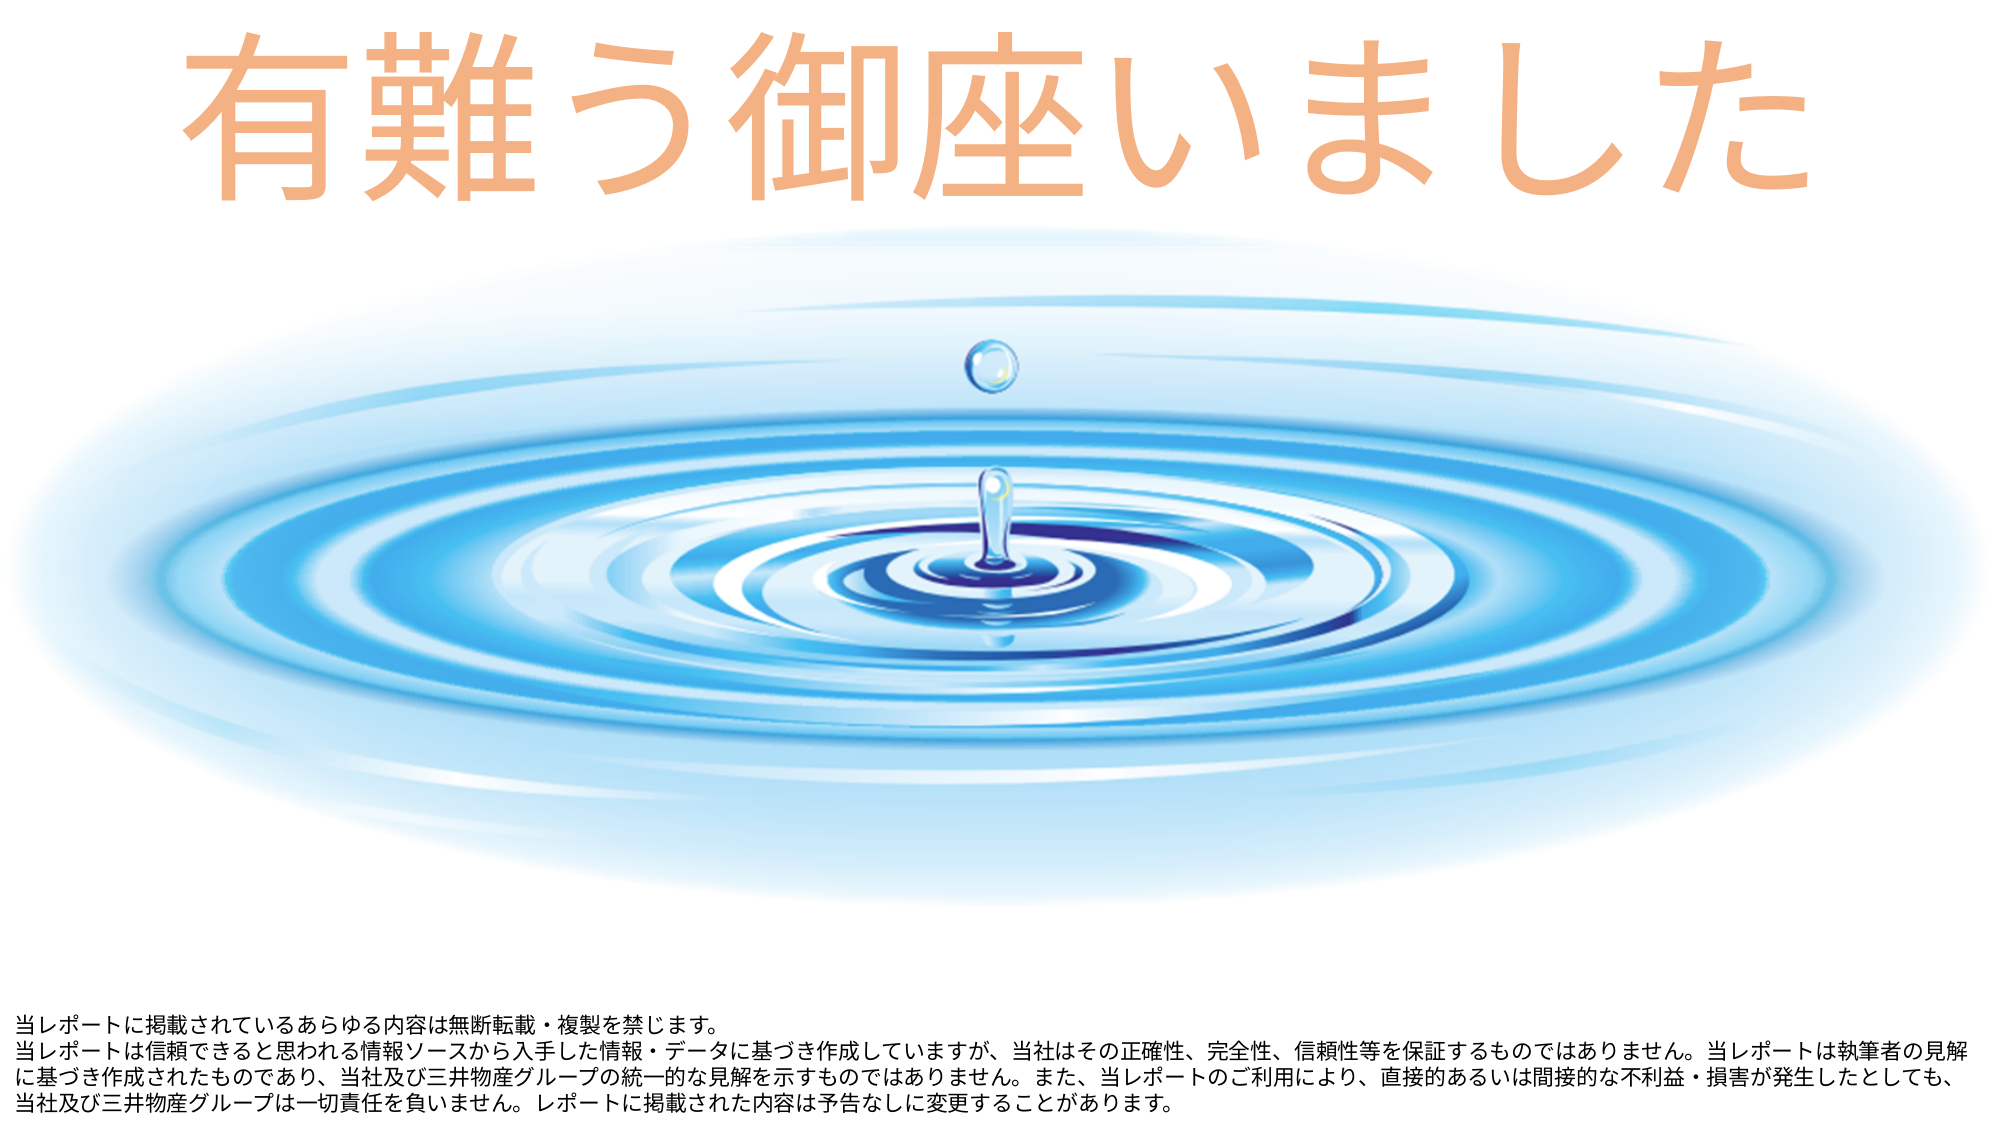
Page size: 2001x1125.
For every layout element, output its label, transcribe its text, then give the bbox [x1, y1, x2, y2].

picture [0, 137, 2000, 927]
text_box 有難う御座いました [0, 0, 2000, 137]
text_box 当レポートに掲載されているあらゆる内容は無断転載・複製を禁じます。 当レポートは信頼できると思われる情報ソースから入手した情報・データに基づき作成していますが、当社はその正確性、完全性、信頼性等を保証するものではありません。当レポートは執筆者の見解に基づき作成されたものであり、当社及び三井物産グループの統一的な見解を示すものではありません。また、当レポートのご利用により、直接的あるいは間接的な不利益・損害が発生したとしても、当社及び三井物産グループは一切責任を負いません。レポートに掲載された内容は予告なしに変更することがあります。 [0, 1003, 2000, 1124]
